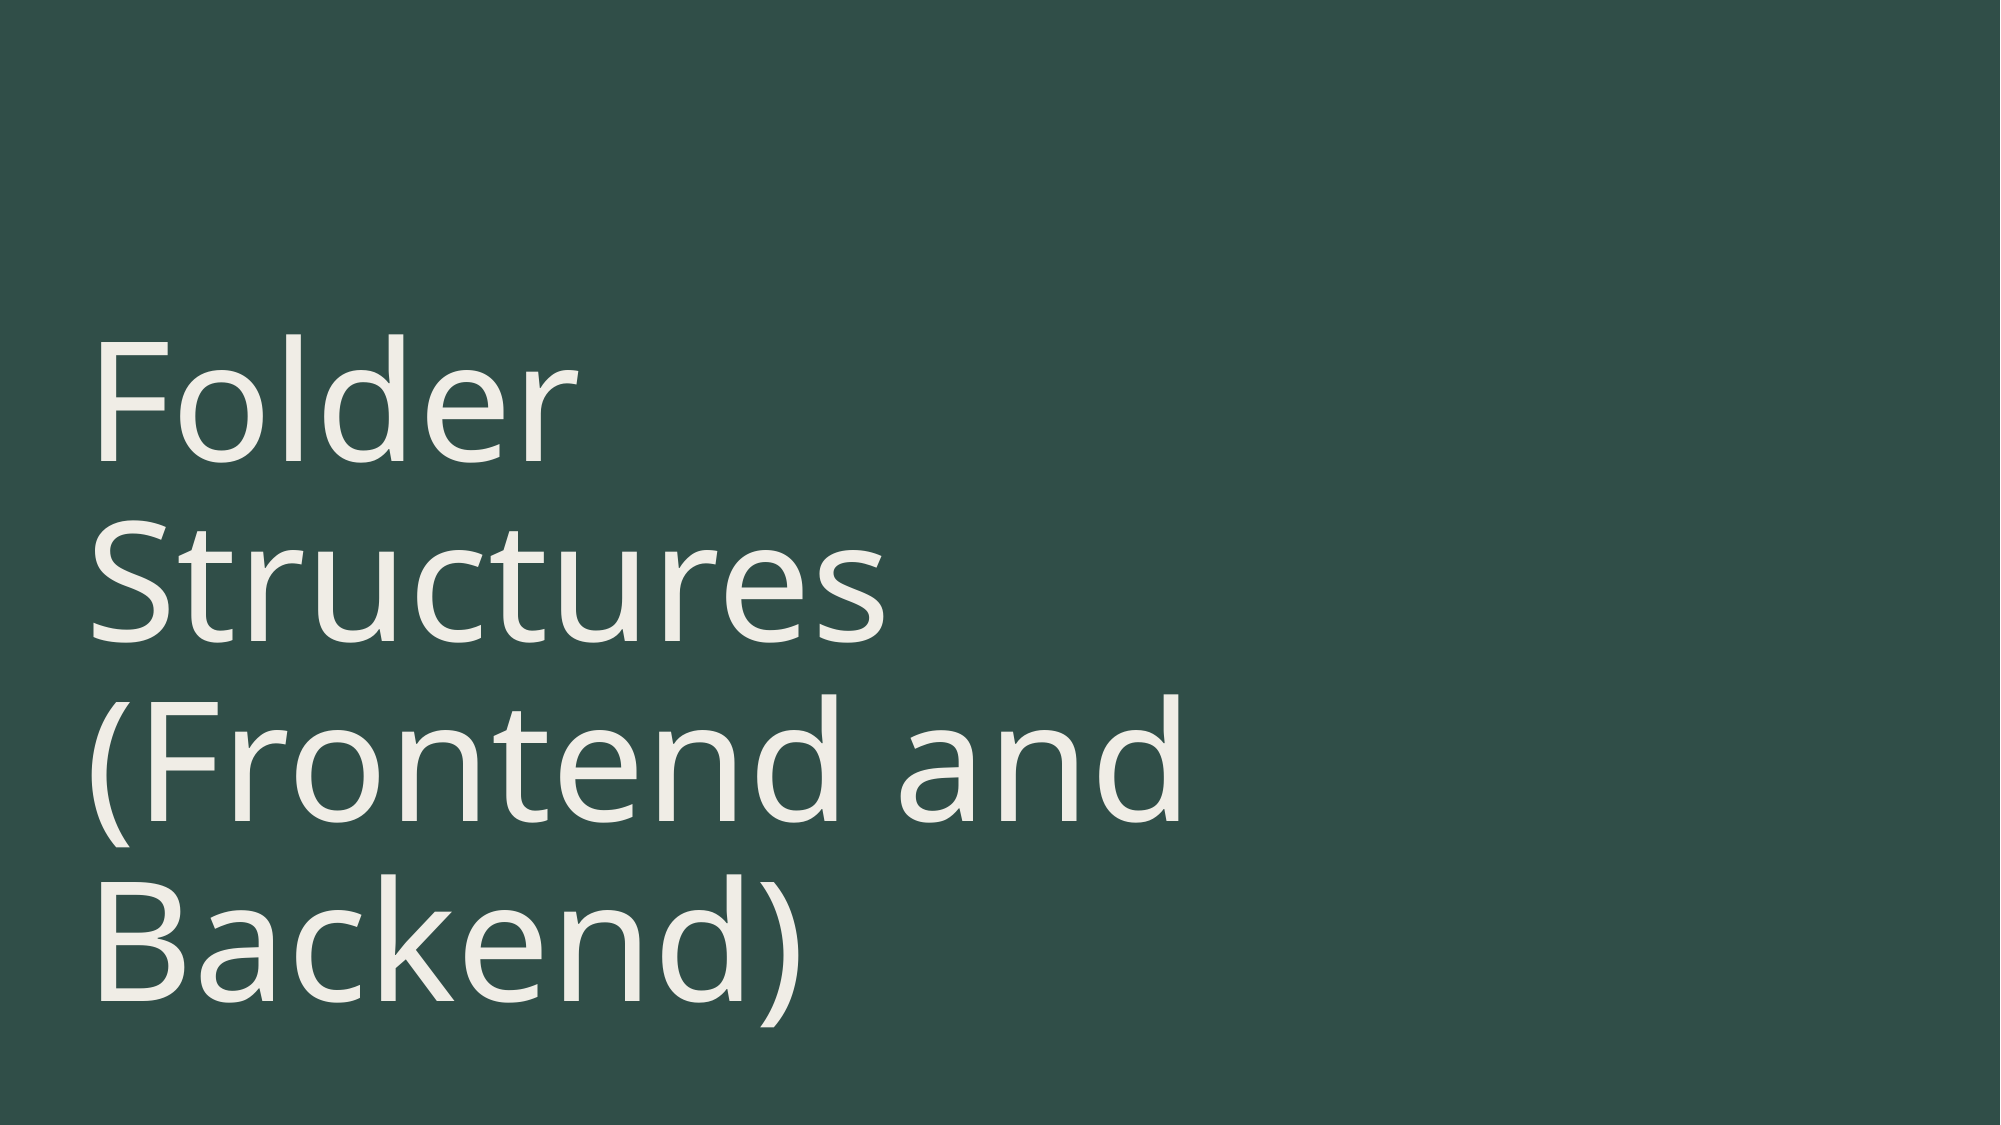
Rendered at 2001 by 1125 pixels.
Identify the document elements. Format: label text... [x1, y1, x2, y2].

title Folder Structures (Frontend and Backend) [70, 296, 1346, 1046]
